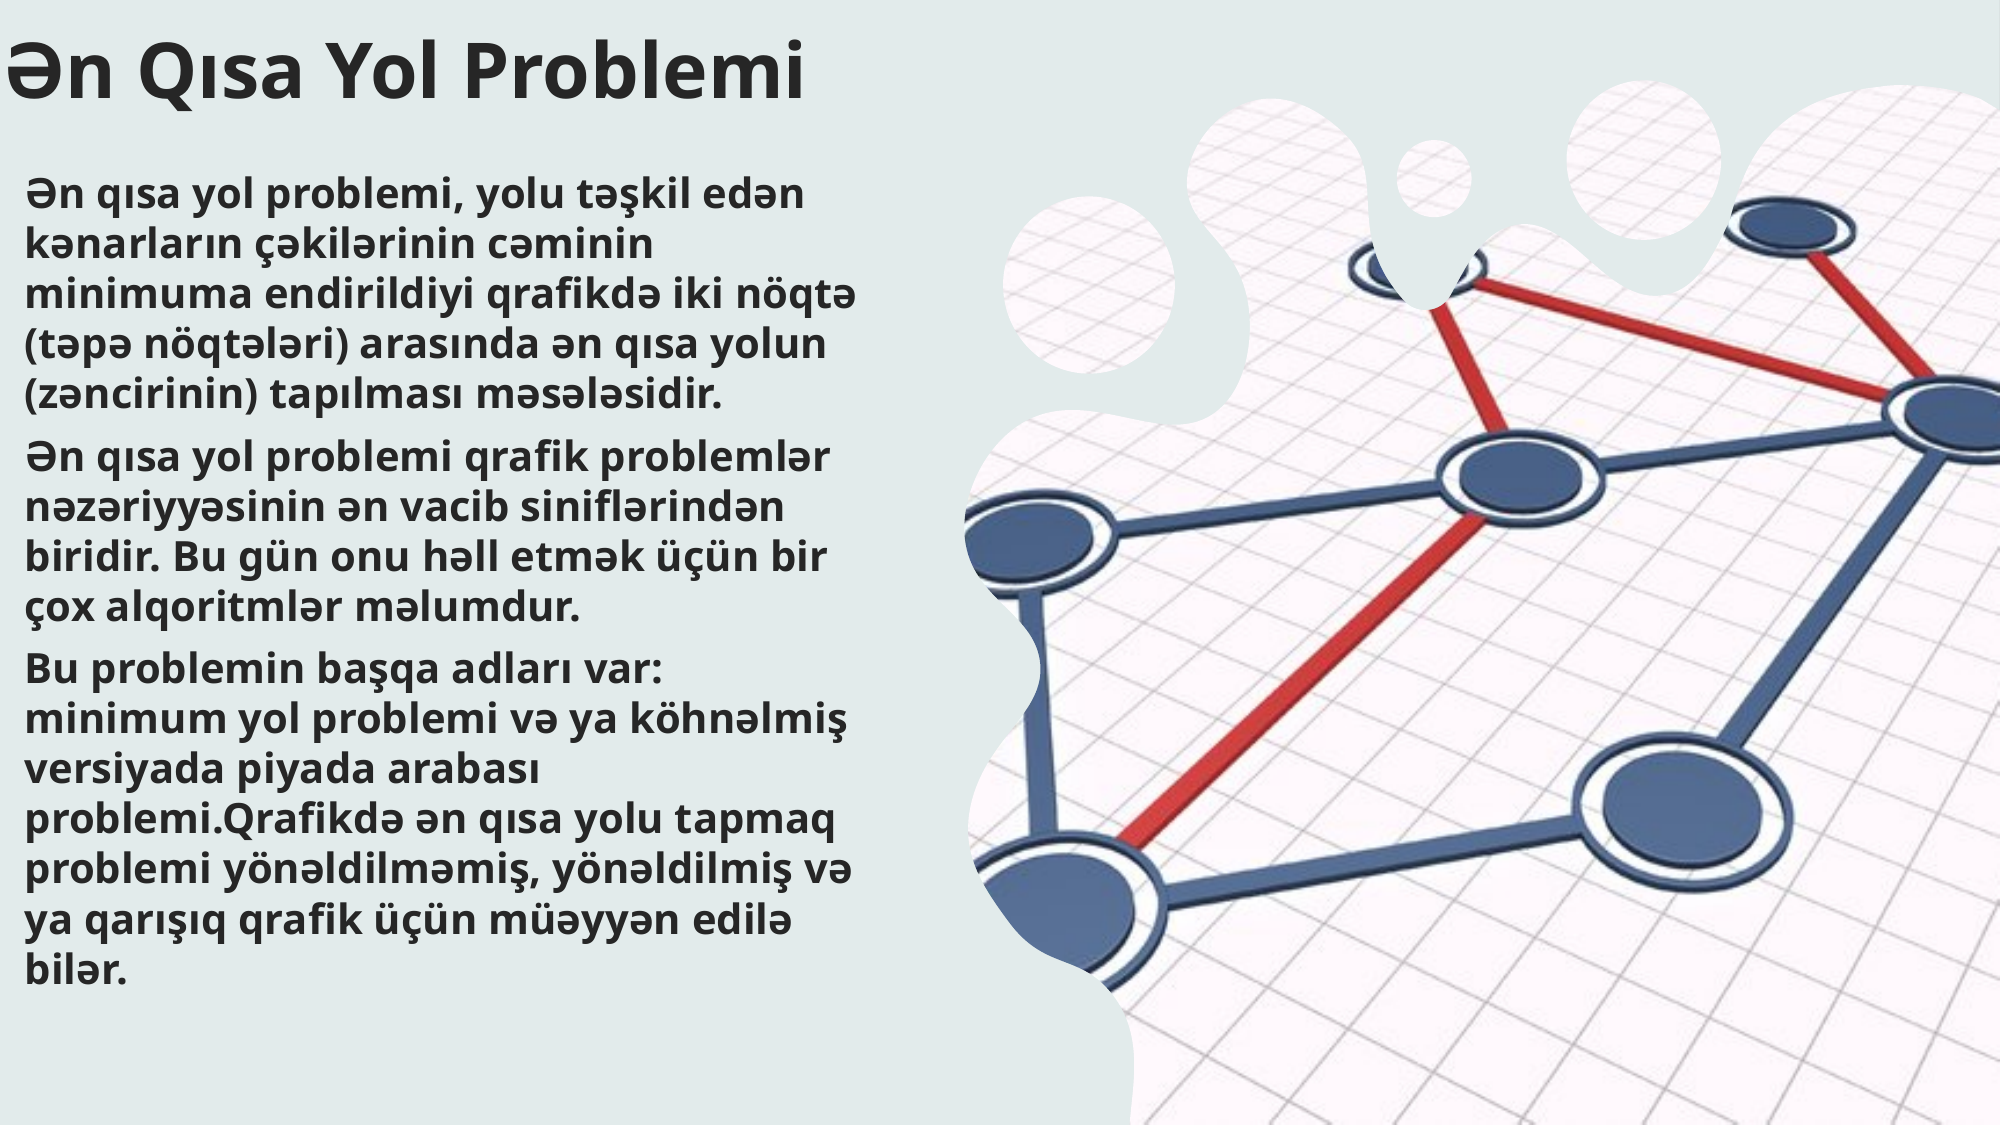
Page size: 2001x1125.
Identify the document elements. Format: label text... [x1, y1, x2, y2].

text_box Ən Qısa Yol Problemi [0, 0, 908, 123]
text_box Ən qısa yol problemi, yolu təşkil edən kənarların çəkilərinin cəminin minimuma endirildiyi qrafikdə iki nöqtə (təpə nöqtələri) arasında ən qısa yolun (zəncirinin) tapılması məsələsidir. Ən qısa yol problemi qrafik problemlər nəzəriyyəsinin ən vacib siniflərindən biridir. Bu gün onu həll etmək üçün bir çox alqoritmlər məlumdur. Bu problemin başqa adları var: minimum yol problemi və ya köhnəlmiş versiyada piyada arabası problemi.Qrafikdə ən qısa yolu tapmaq problemi yönəldilməmiş, yönəldilmiş və ya qarışıq qrafik üçün müəyyən edilə bilər. [9, 159, 891, 504]
text_box [0, 0, 2000, 1125]
picture [964, 80, 2000, 1125]
